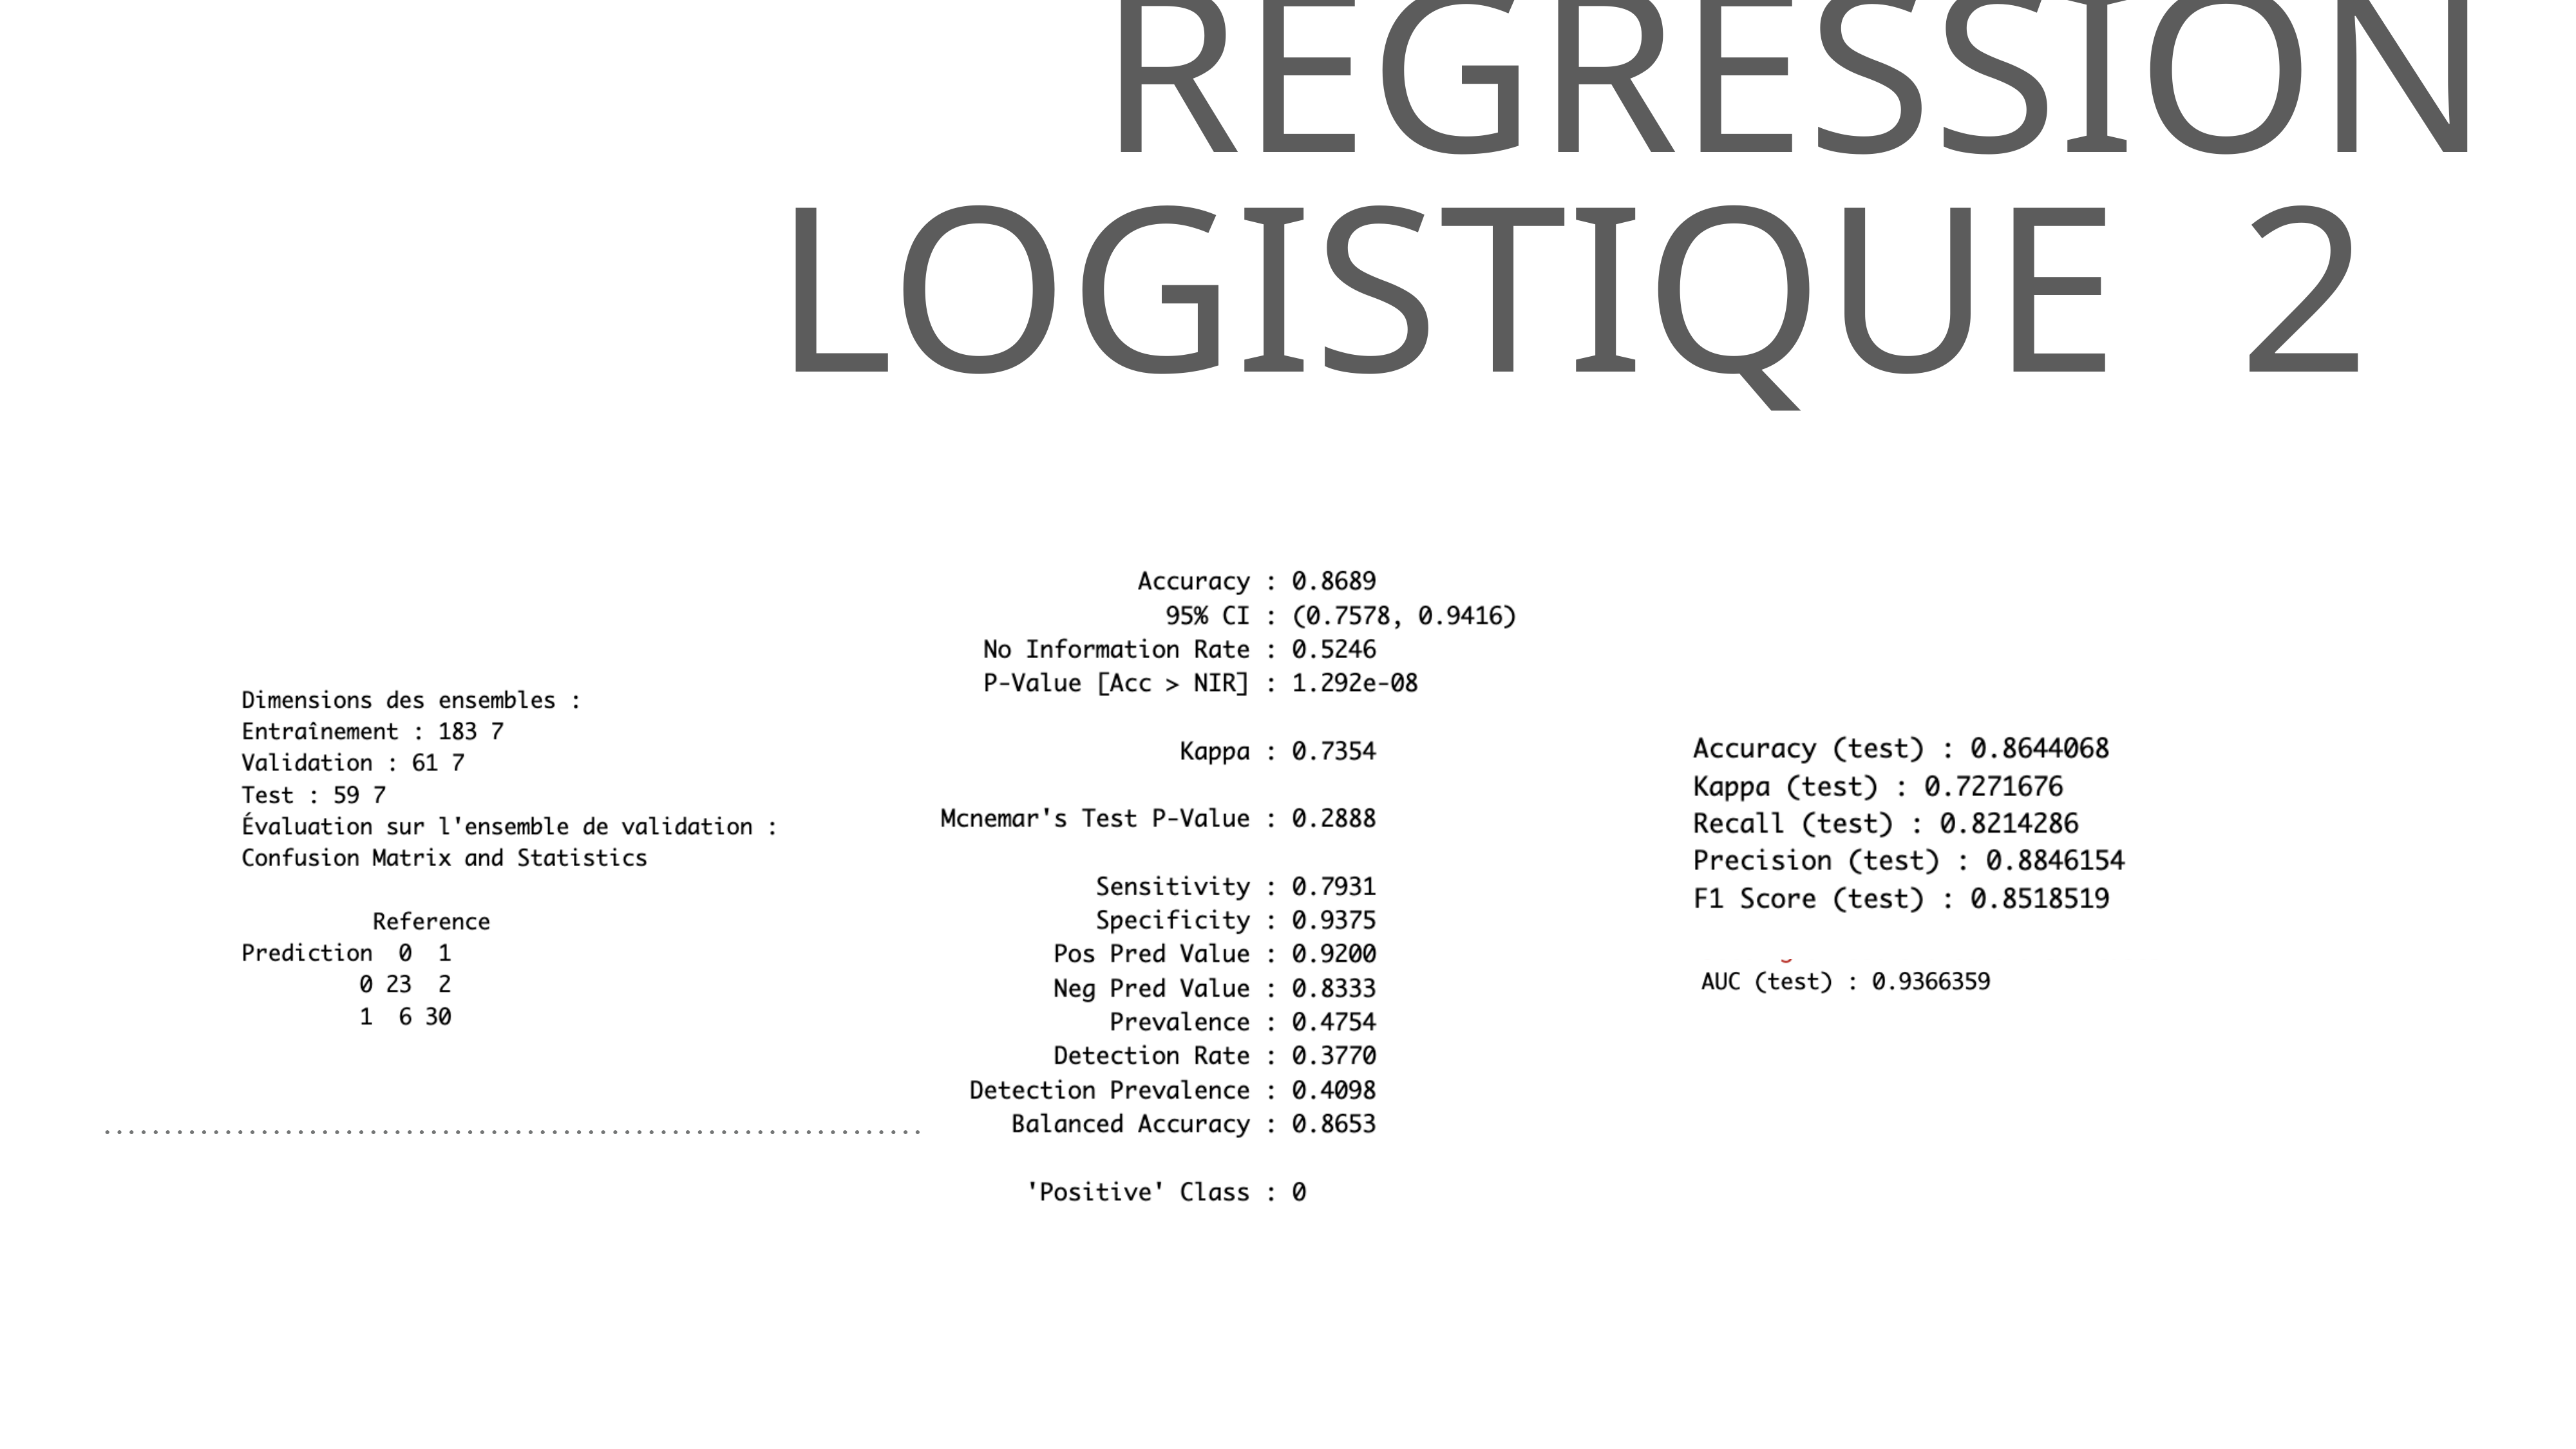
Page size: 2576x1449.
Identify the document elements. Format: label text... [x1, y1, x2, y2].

picture [923, 552, 1600, 1240]
picture [225, 665, 835, 1048]
picture [1689, 959, 2224, 1010]
title Regression logistique 2 [80, 86, 2496, 422]
picture [1679, 715, 2306, 919]
